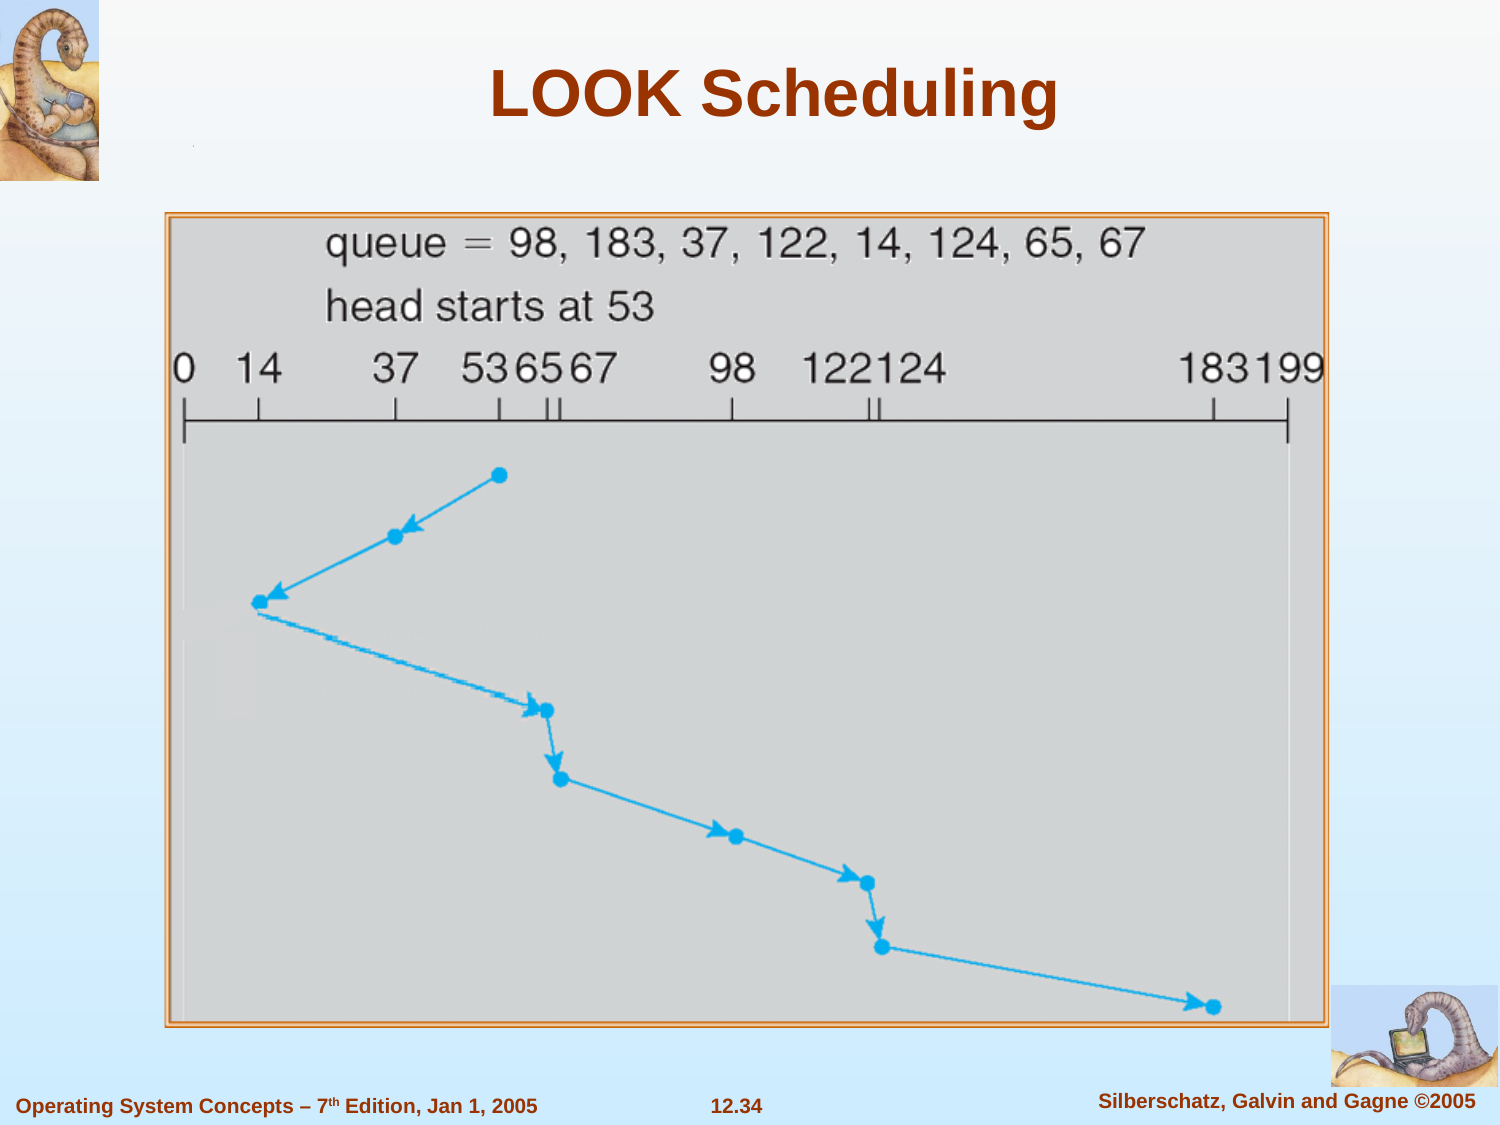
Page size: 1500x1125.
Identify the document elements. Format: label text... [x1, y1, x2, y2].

title LOOK Scheduling [112, 37, 1438, 138]
picture [0, 0, 99, 181]
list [164, 212, 1330, 1028]
picture [1331, 985, 1498, 1087]
